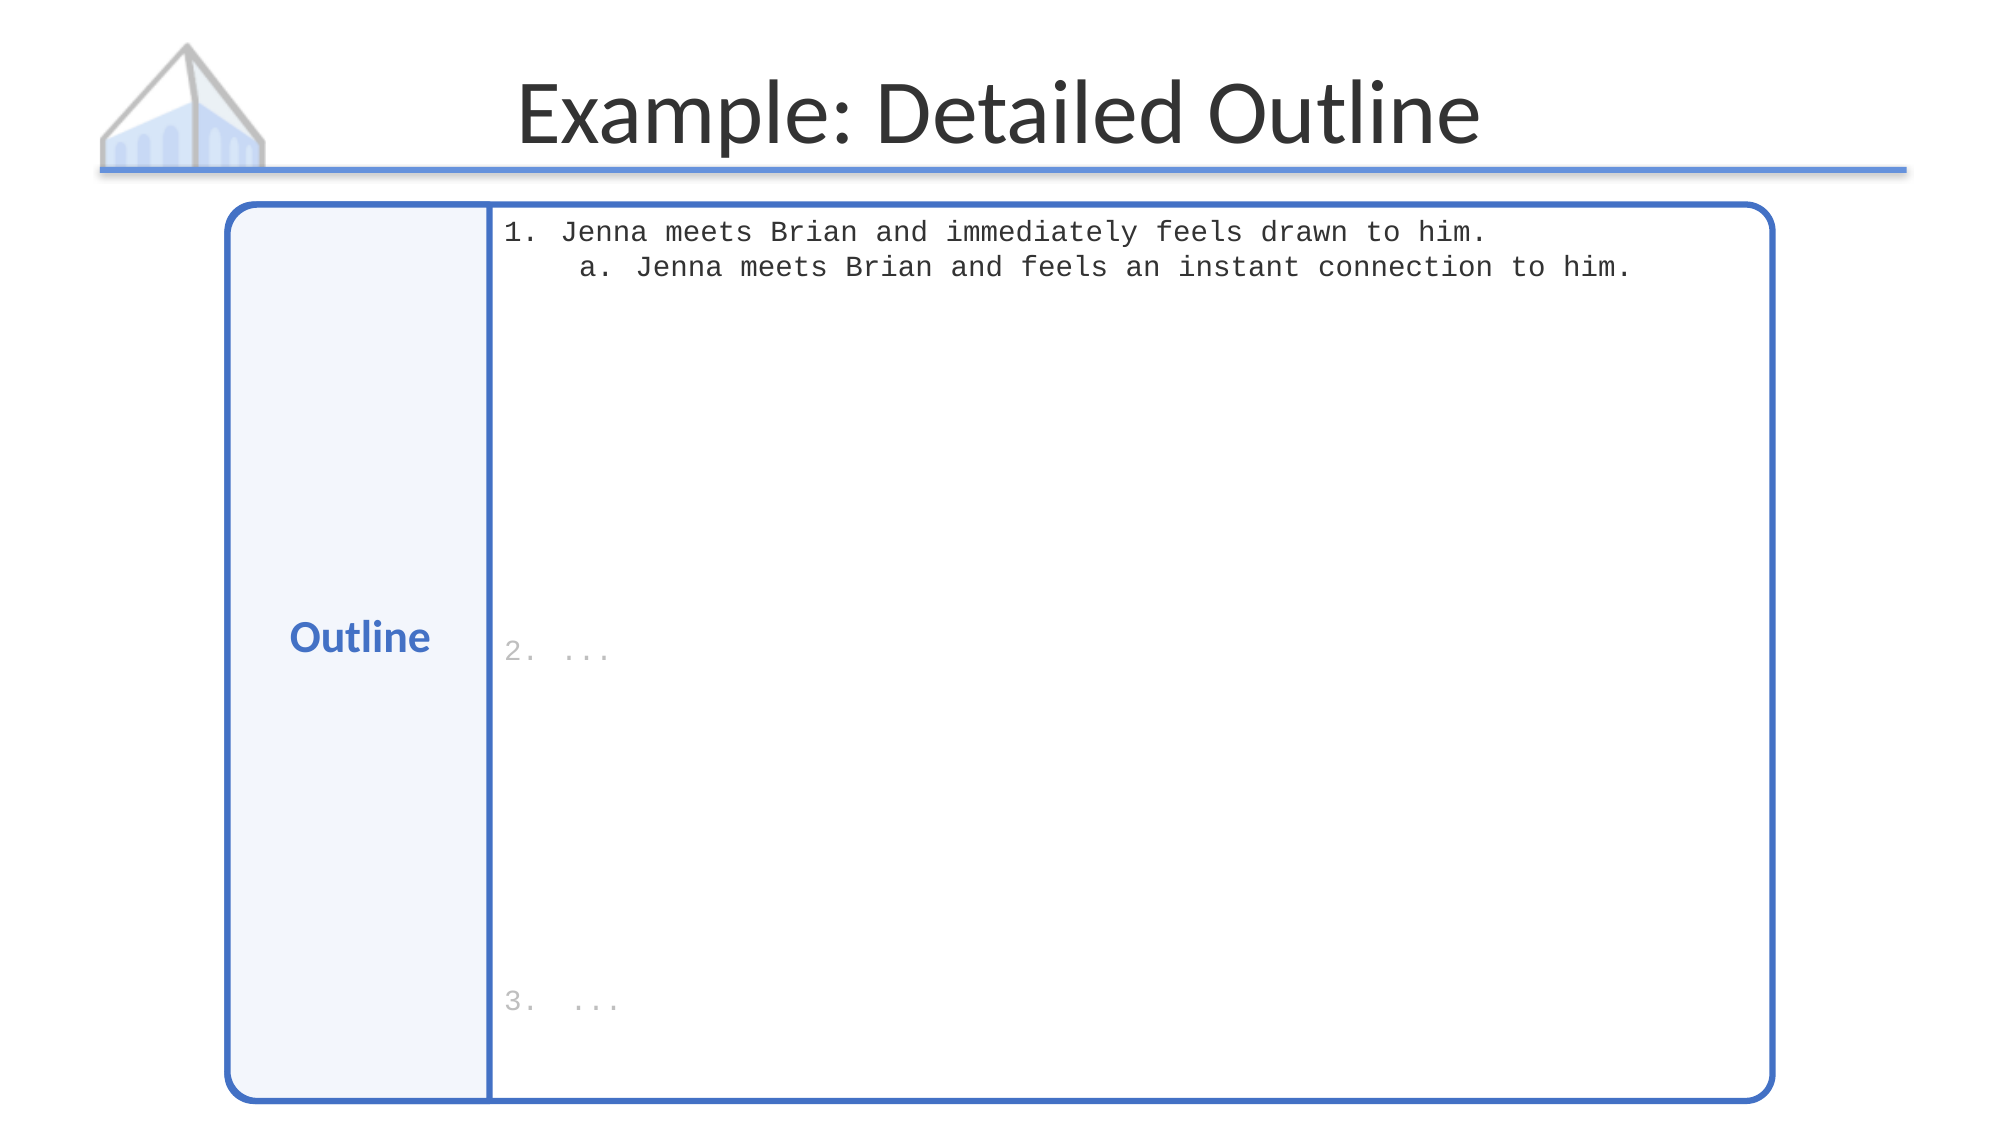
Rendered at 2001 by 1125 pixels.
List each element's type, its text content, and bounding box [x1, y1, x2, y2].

text_box [490, 221, 1775, 1104]
text_box Jenna meets Brian and immediately feels drawn to him. Jenna meets Brian and feels an instant connection to him. ... ... [492, 204, 1773, 1059]
text_box [225, 202, 492, 1104]
text_box Outline [274, 599, 446, 670]
title Example: Detailed Outline [0, 23, 2000, 190]
